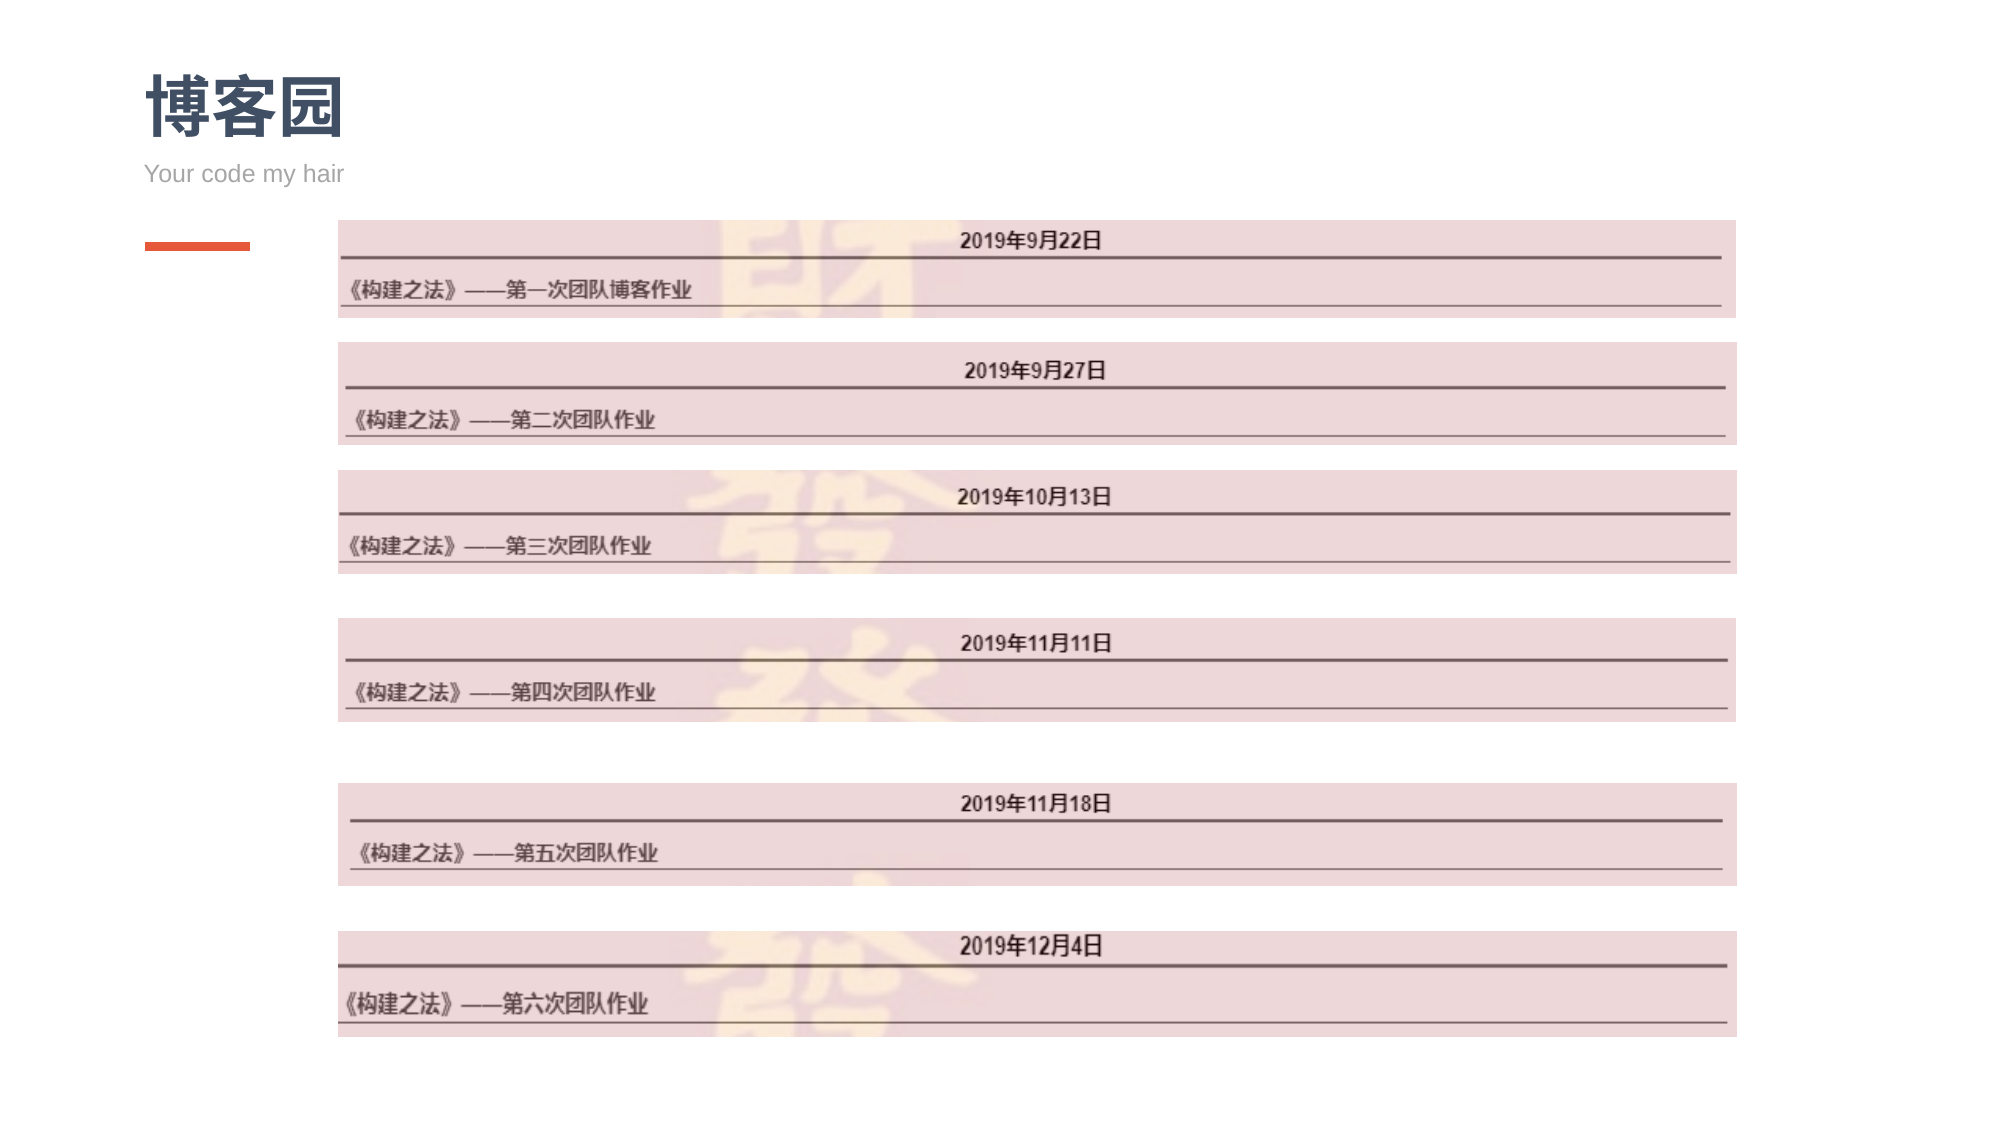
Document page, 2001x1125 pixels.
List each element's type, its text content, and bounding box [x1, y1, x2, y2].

picture [338, 618, 1736, 722]
picture [338, 931, 1737, 1037]
picture [338, 783, 1737, 886]
text_box Your code my hair [129, 150, 923, 196]
picture [338, 470, 1737, 574]
picture [338, 220, 1736, 318]
picture [338, 342, 1737, 445]
text_box 博客园 [130, 57, 361, 150]
